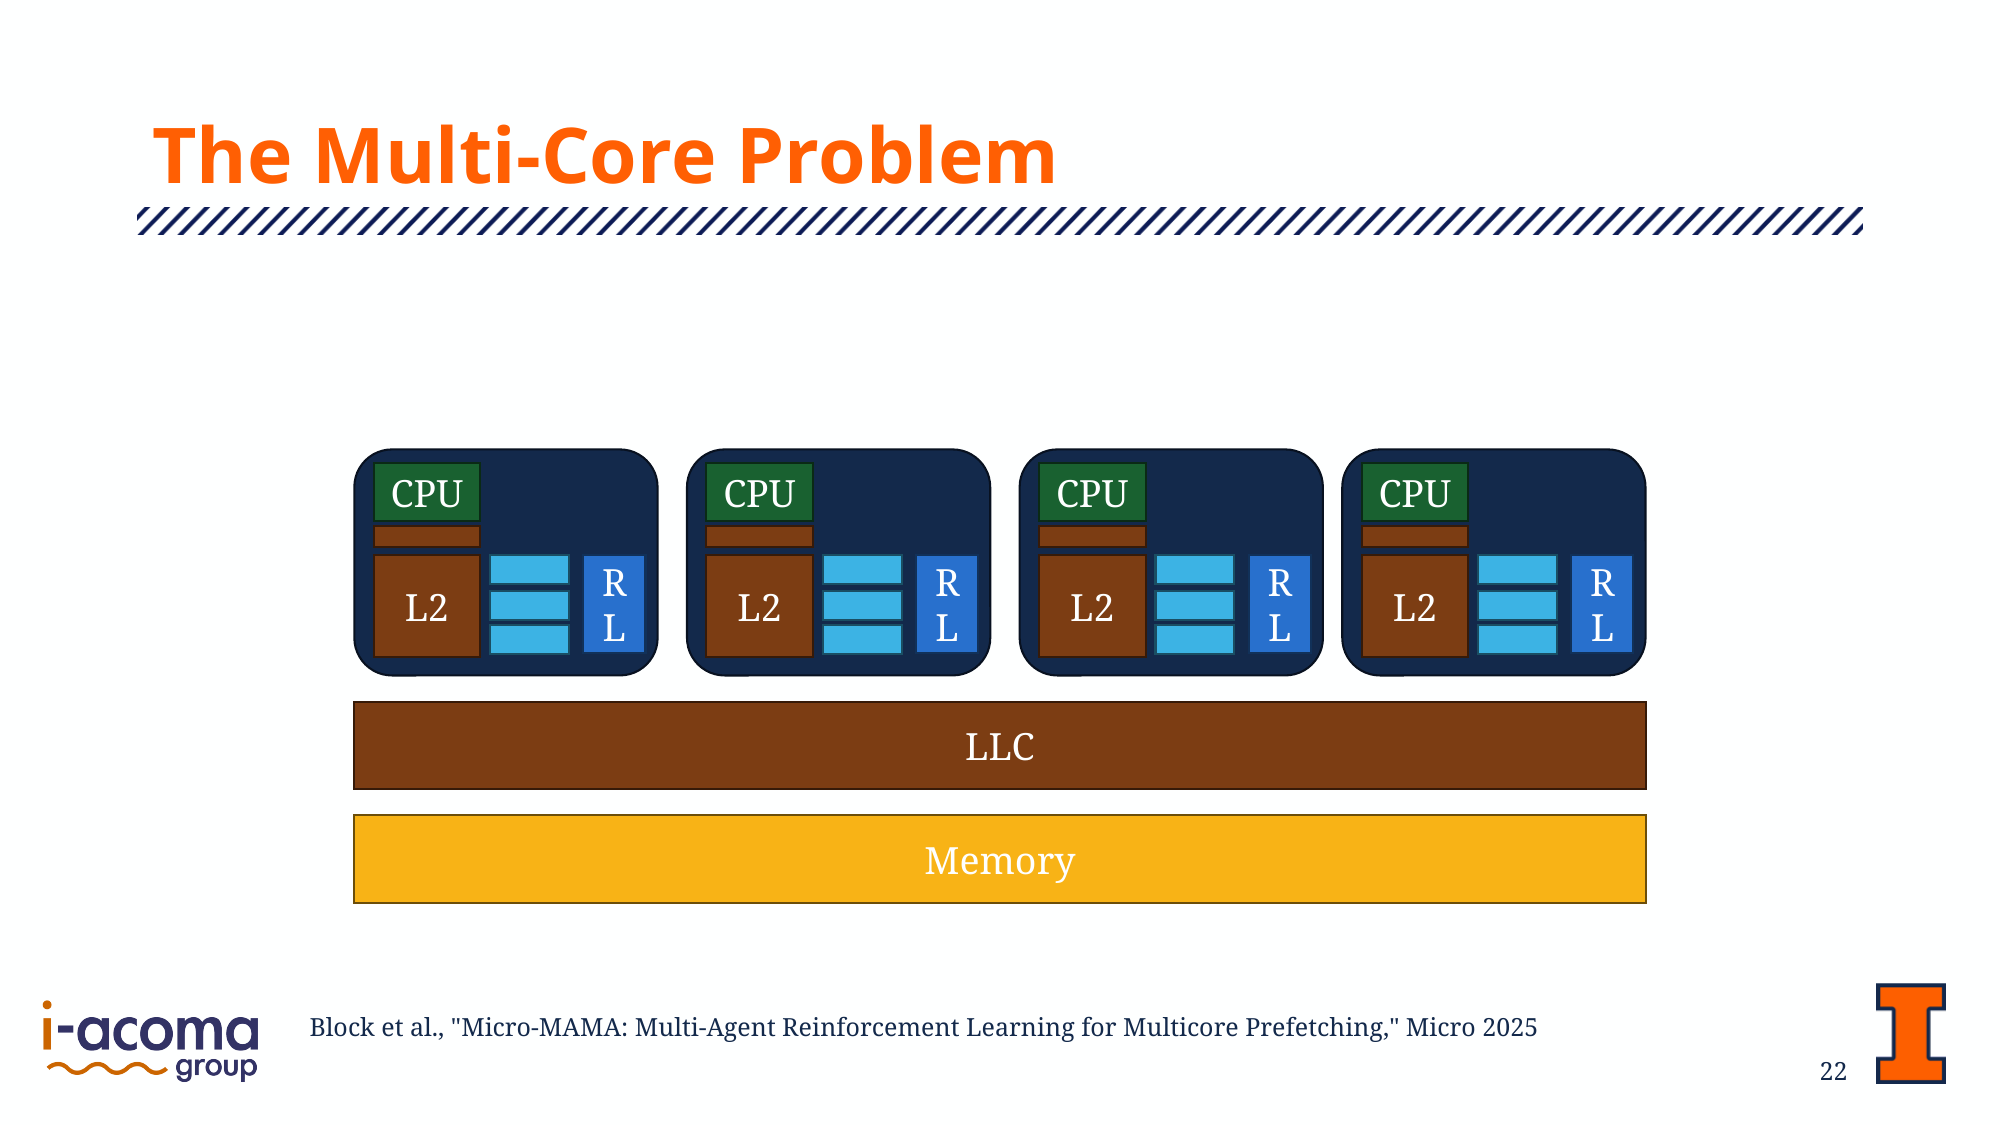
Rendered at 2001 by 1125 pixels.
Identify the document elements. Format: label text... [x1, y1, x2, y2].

picture [137, 208, 1863, 235]
title The Multi-Core Problem [137, 109, 1863, 208]
picture [1876, 983, 1946, 1084]
slide_number 22 [1412, 1042, 1863, 1103]
picture [39, 983, 261, 1084]
text_box LLC [353, 701, 1647, 790]
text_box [354, 449, 658, 676]
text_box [1019, 449, 1323, 676]
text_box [686, 449, 991, 676]
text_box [1342, 449, 1646, 676]
text_box Memory [353, 814, 1647, 904]
text_box Block et al., "Micro-MAMA: Multi-Agent Reinforcement Learning for Multicore Prefetching," Micro 2025 [294, 1004, 1628, 1050]
